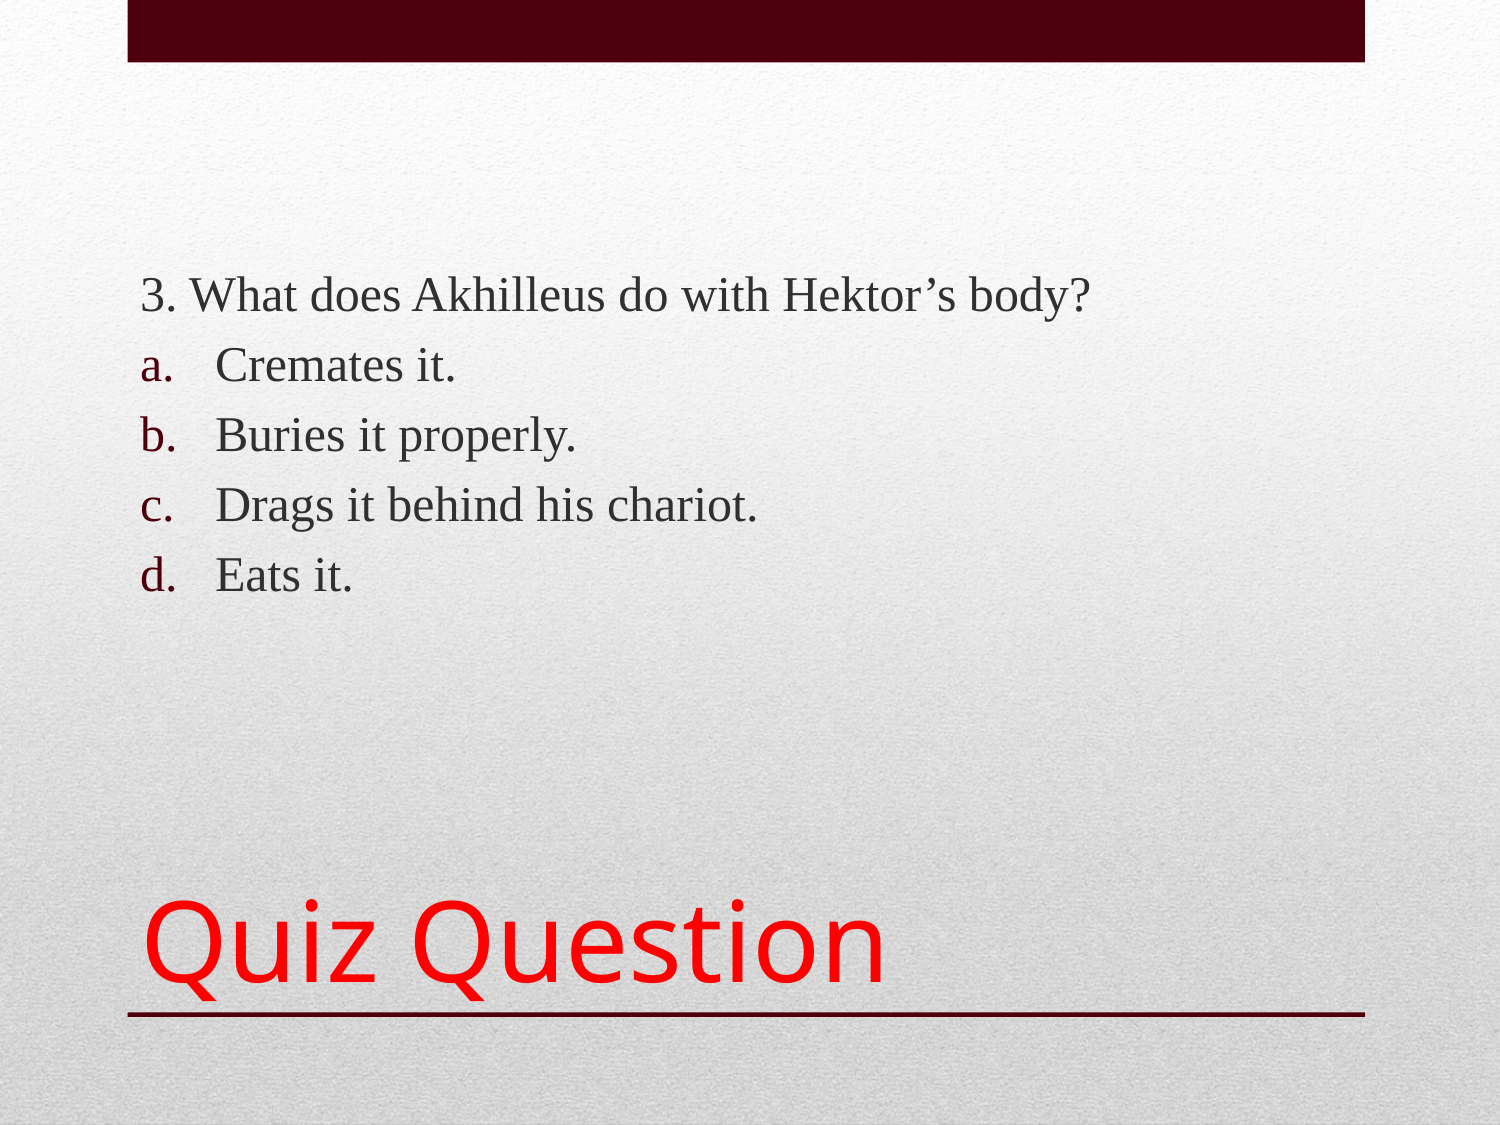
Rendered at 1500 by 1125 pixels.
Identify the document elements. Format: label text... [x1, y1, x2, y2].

title Quiz Question [125, 750, 1238, 1013]
list 3. What does Akhilleus do with Hektor’s body? Cremates it. Buries it properly. Drags it behind his chariot. Eats it. [125, 112, 1363, 750]
